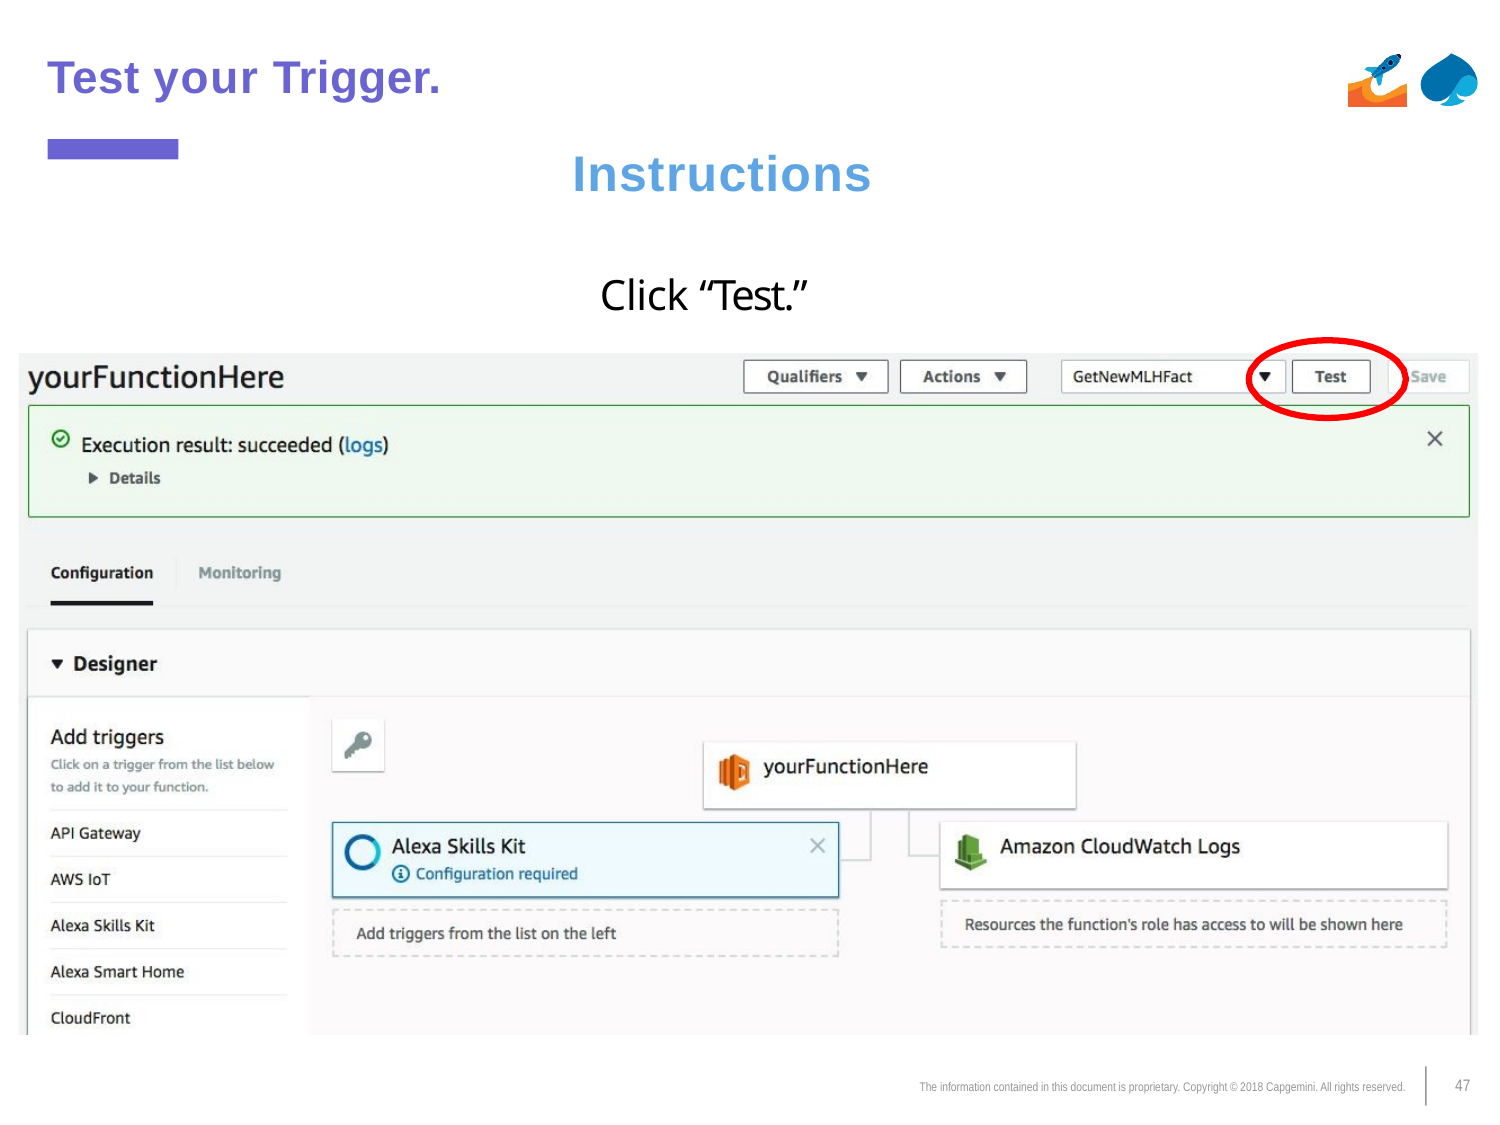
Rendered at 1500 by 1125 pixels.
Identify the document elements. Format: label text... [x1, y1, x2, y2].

text_box [18, 353, 1479, 1035]
title Test your Trigger. [25, 0, 1474, 170]
text_box Instructions Click “Test.” [570, 139, 878, 320]
text_box [1248, 340, 1407, 418]
